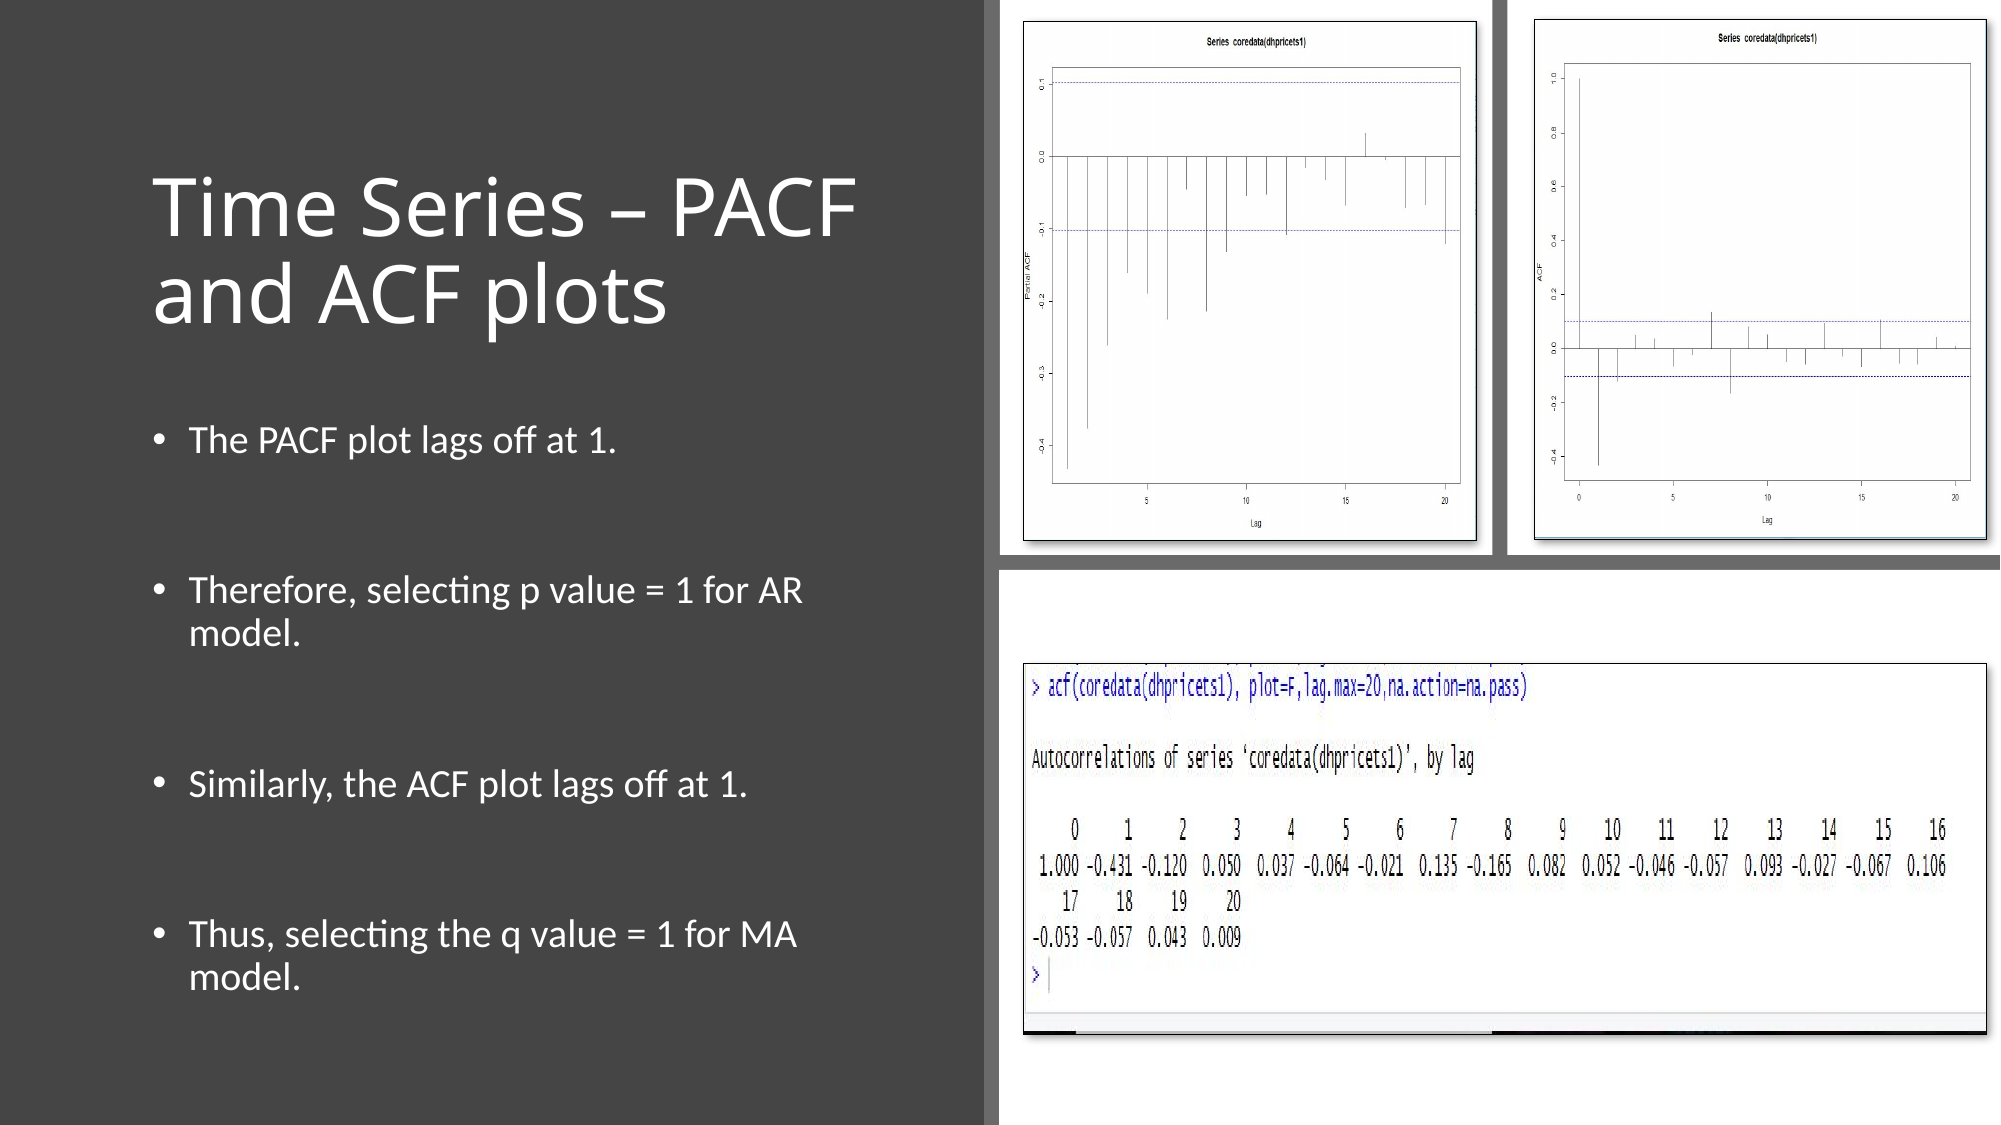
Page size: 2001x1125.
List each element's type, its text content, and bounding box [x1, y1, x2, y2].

picture [1023, 21, 1476, 541]
title Time Series – PACF and ACF plots [137, 118, 892, 389]
text_box [999, 0, 1493, 556]
text_box [983, 0, 2000, 1125]
text_box [1506, 0, 2000, 556]
list The PACF plot lags off at 1. Therefore, selecting p value = 1 for AR model. Similarly, the ACF plot lags off at 1. Thus, selecting the q value = 1 for MA model. [137, 411, 892, 1007]
picture [1534, 19, 1986, 539]
picture [1023, 663, 1986, 1034]
